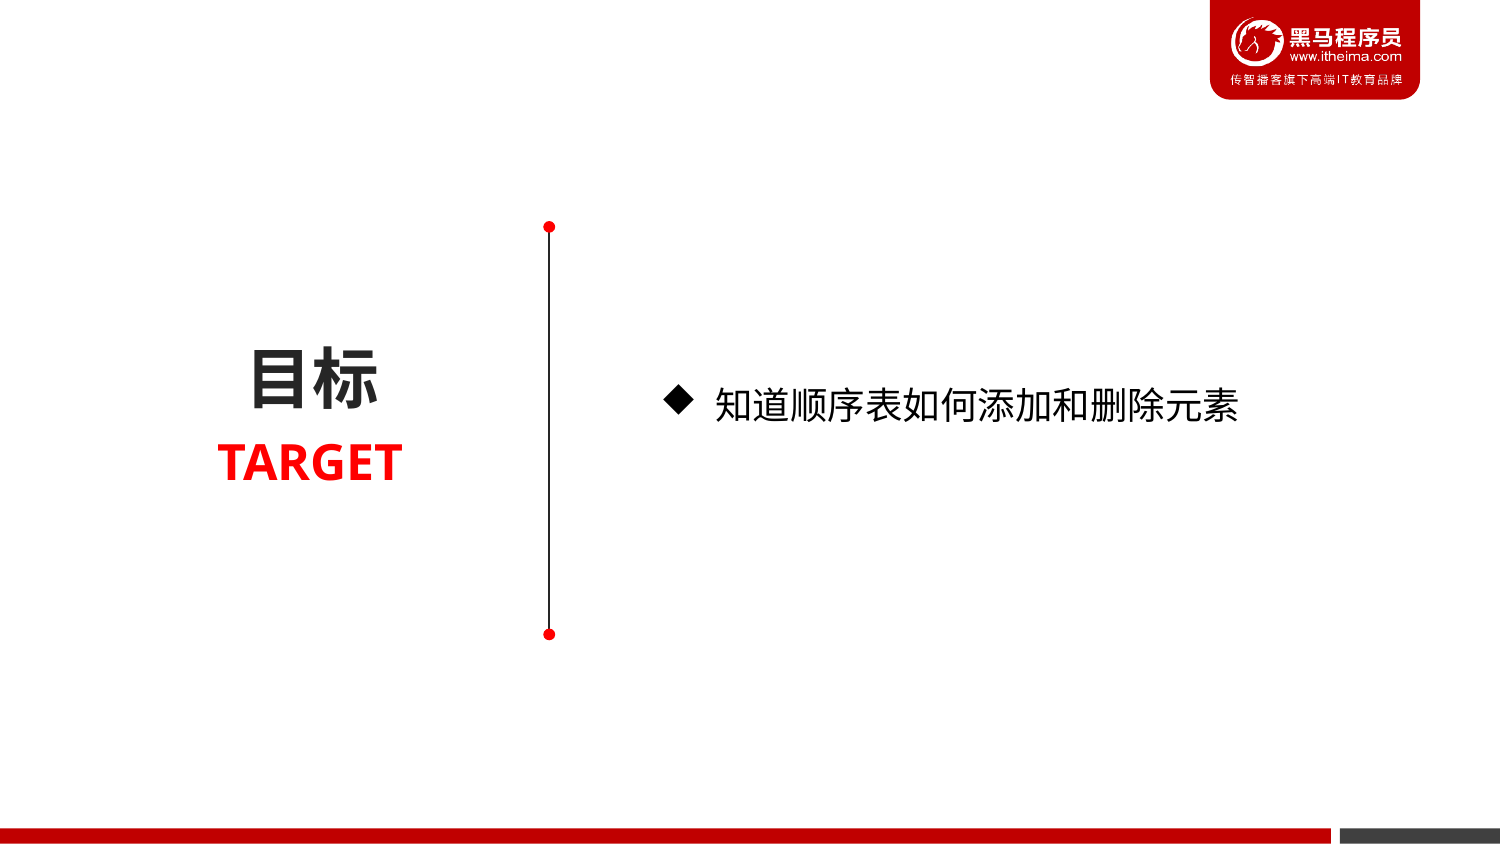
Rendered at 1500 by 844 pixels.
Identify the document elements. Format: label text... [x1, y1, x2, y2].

text_box 知道顺序表如何添加和删除元素 [645, 329, 1255, 435]
text_box [541, 219, 558, 234]
picture [1212, 8, 1421, 94]
text_box [541, 628, 558, 643]
text_box 目标 [171, 315, 454, 449]
text_box TARGET [206, 422, 544, 507]
